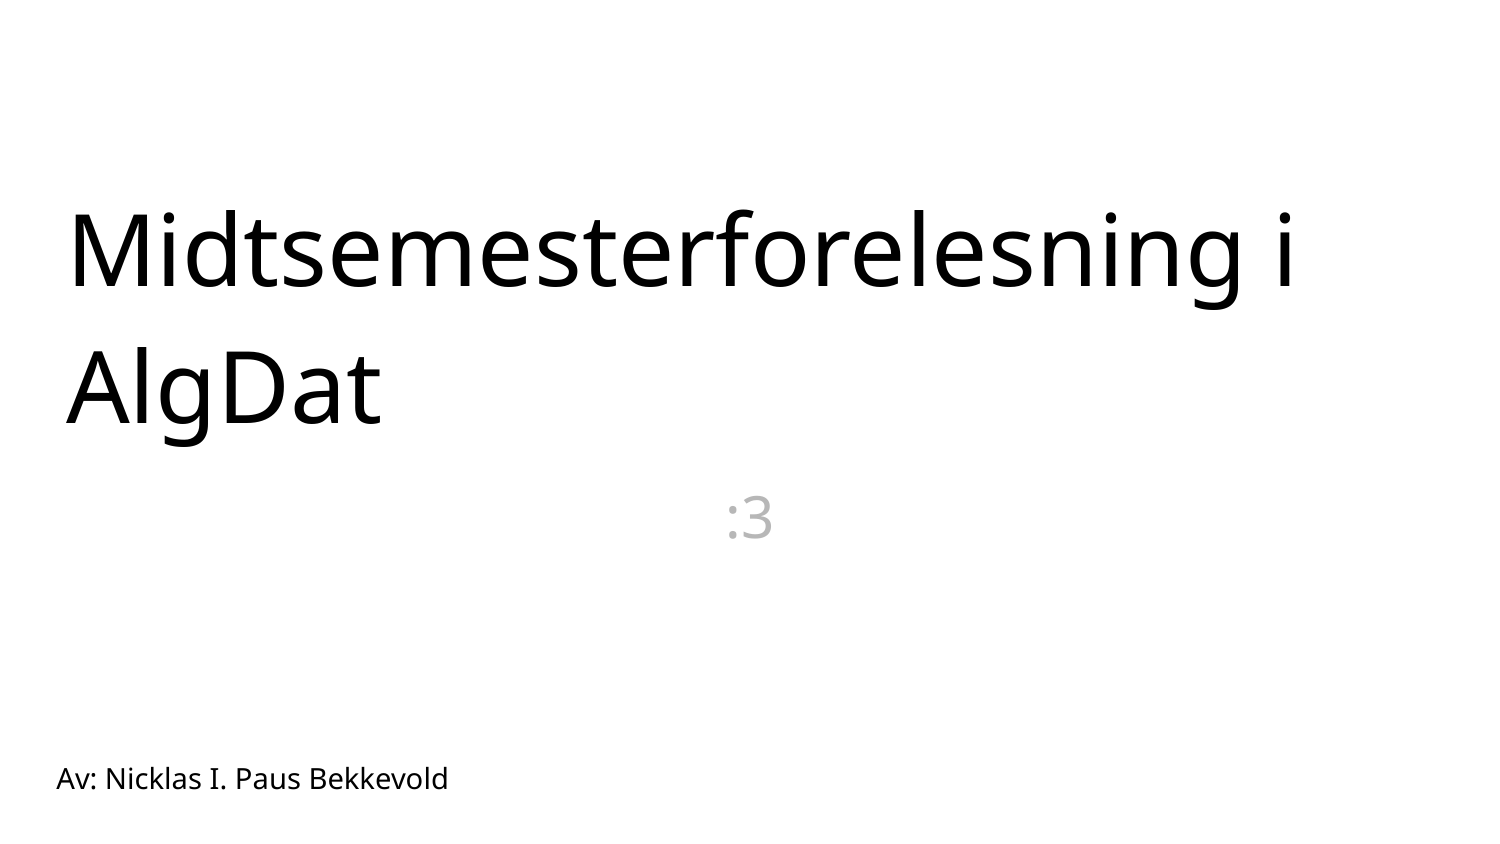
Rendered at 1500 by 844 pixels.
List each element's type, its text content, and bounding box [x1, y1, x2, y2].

text_box Av: Nicklas I. Paus Bekkevold [41, 745, 1124, 810]
subtitle :3 [51, 464, 1449, 595]
title Midtsemesterforelesning i AlgDat [51, 122, 1449, 459]
